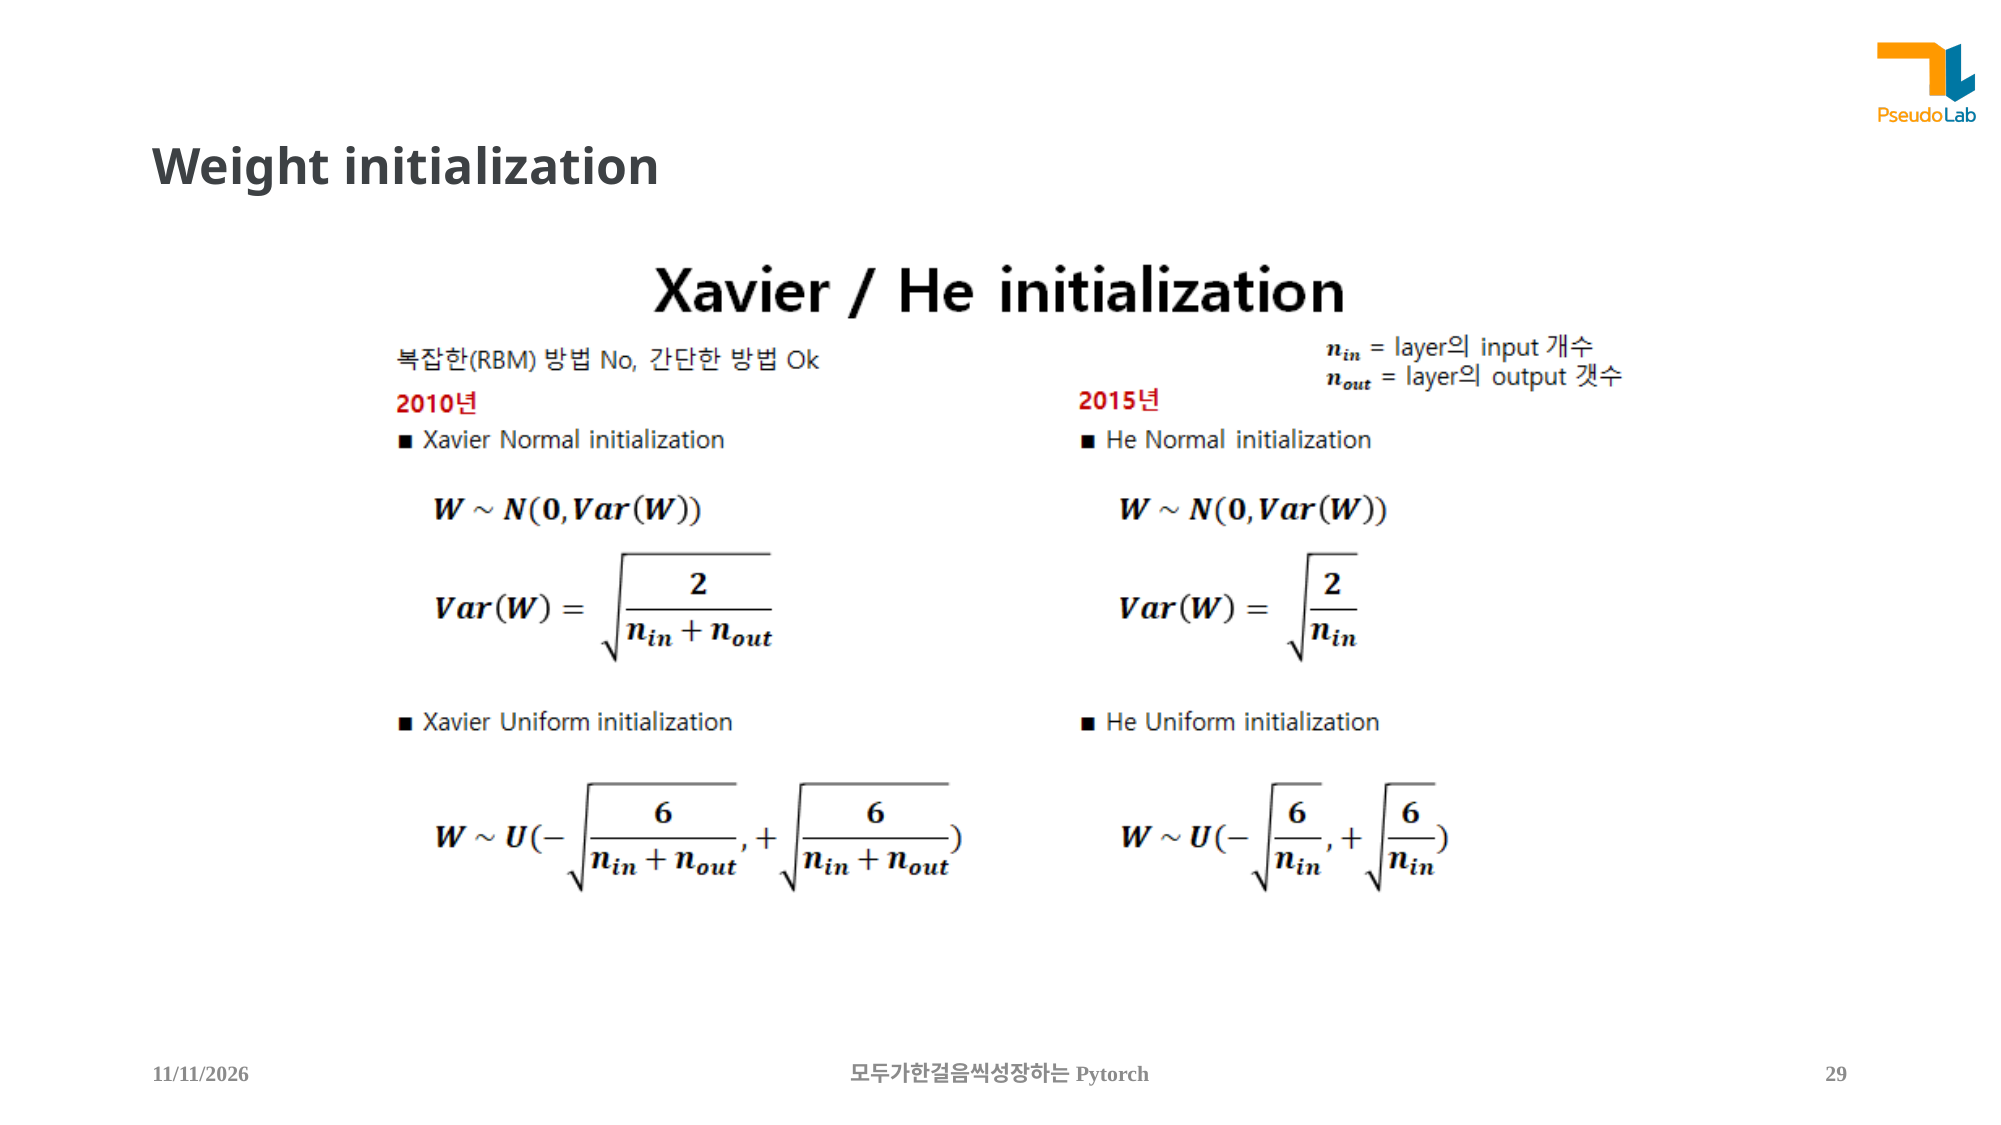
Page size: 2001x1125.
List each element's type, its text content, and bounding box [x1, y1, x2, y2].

slide_number 29 [1412, 1042, 1863, 1103]
picture [1862, 22, 1988, 147]
title Weight initialization [137, 59, 1863, 278]
picture [362, 197, 1659, 928]
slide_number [137, 1042, 588, 1103]
footer 모두가한걸음씩성장하는Pytorch [662, 1042, 1338, 1103]
